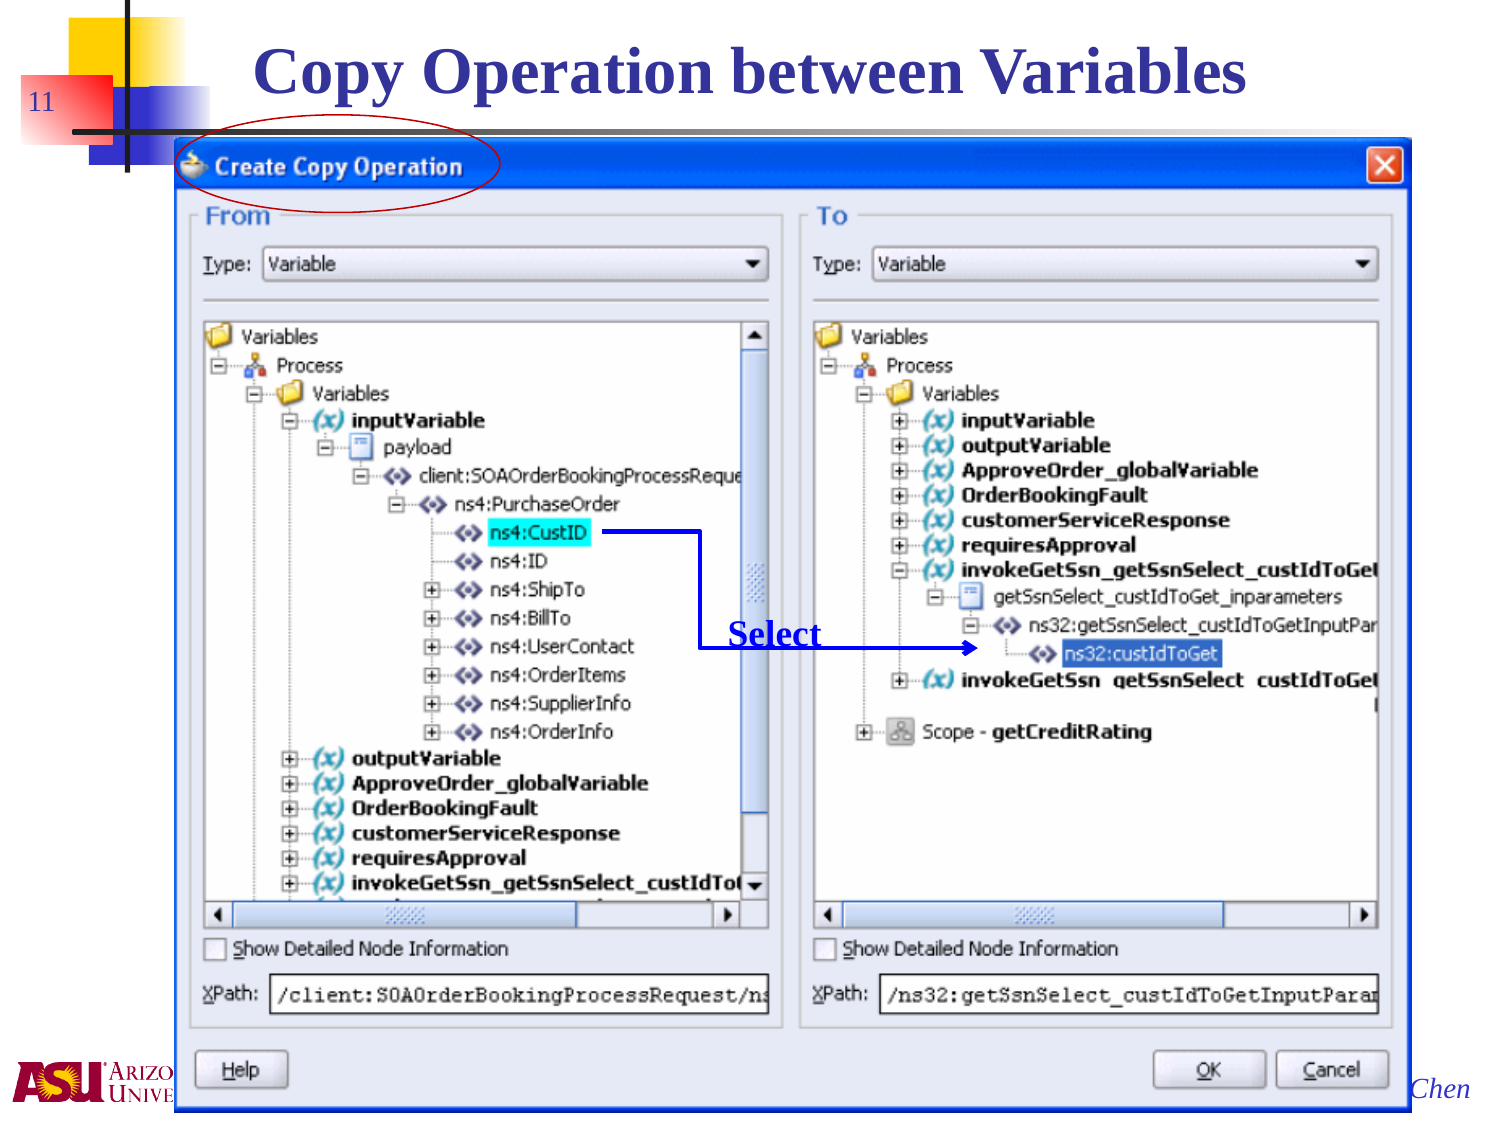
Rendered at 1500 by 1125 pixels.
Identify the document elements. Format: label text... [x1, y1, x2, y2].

slide_number 11 [12, 49, 131, 126]
title Copy Operation between Variables [237, 12, 1488, 115]
picture [12, 137, 1413, 1113]
text_box [205, 114, 470, 135]
